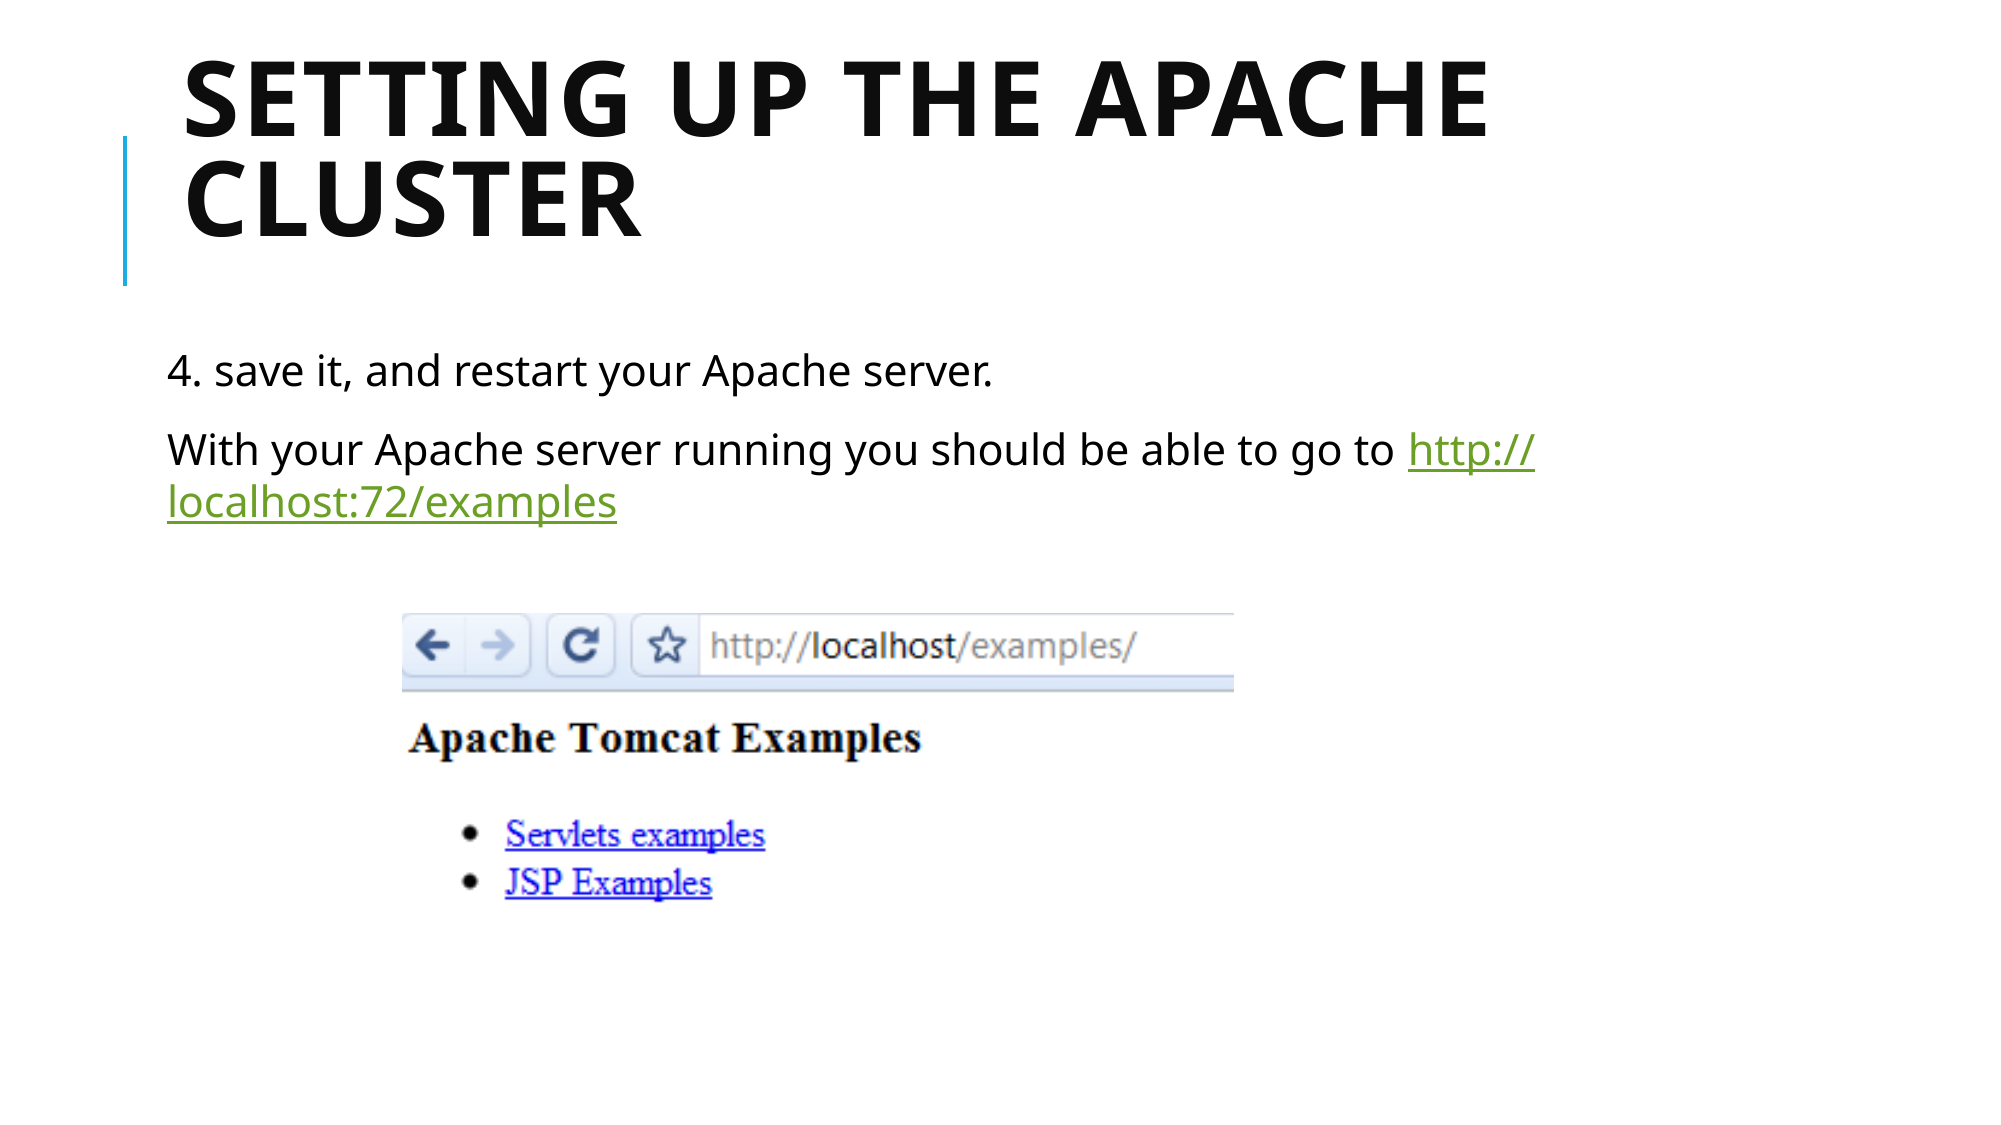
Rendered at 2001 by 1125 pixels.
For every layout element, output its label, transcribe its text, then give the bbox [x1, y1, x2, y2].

title Setting Up The Apache Cluster [168, 96, 1763, 342]
list 4. save it, and restart your Apache server. With your Apache server running you should be able to go to http://localhost:72/examples [145, 341, 1740, 537]
picture [401, 613, 1234, 1000]
